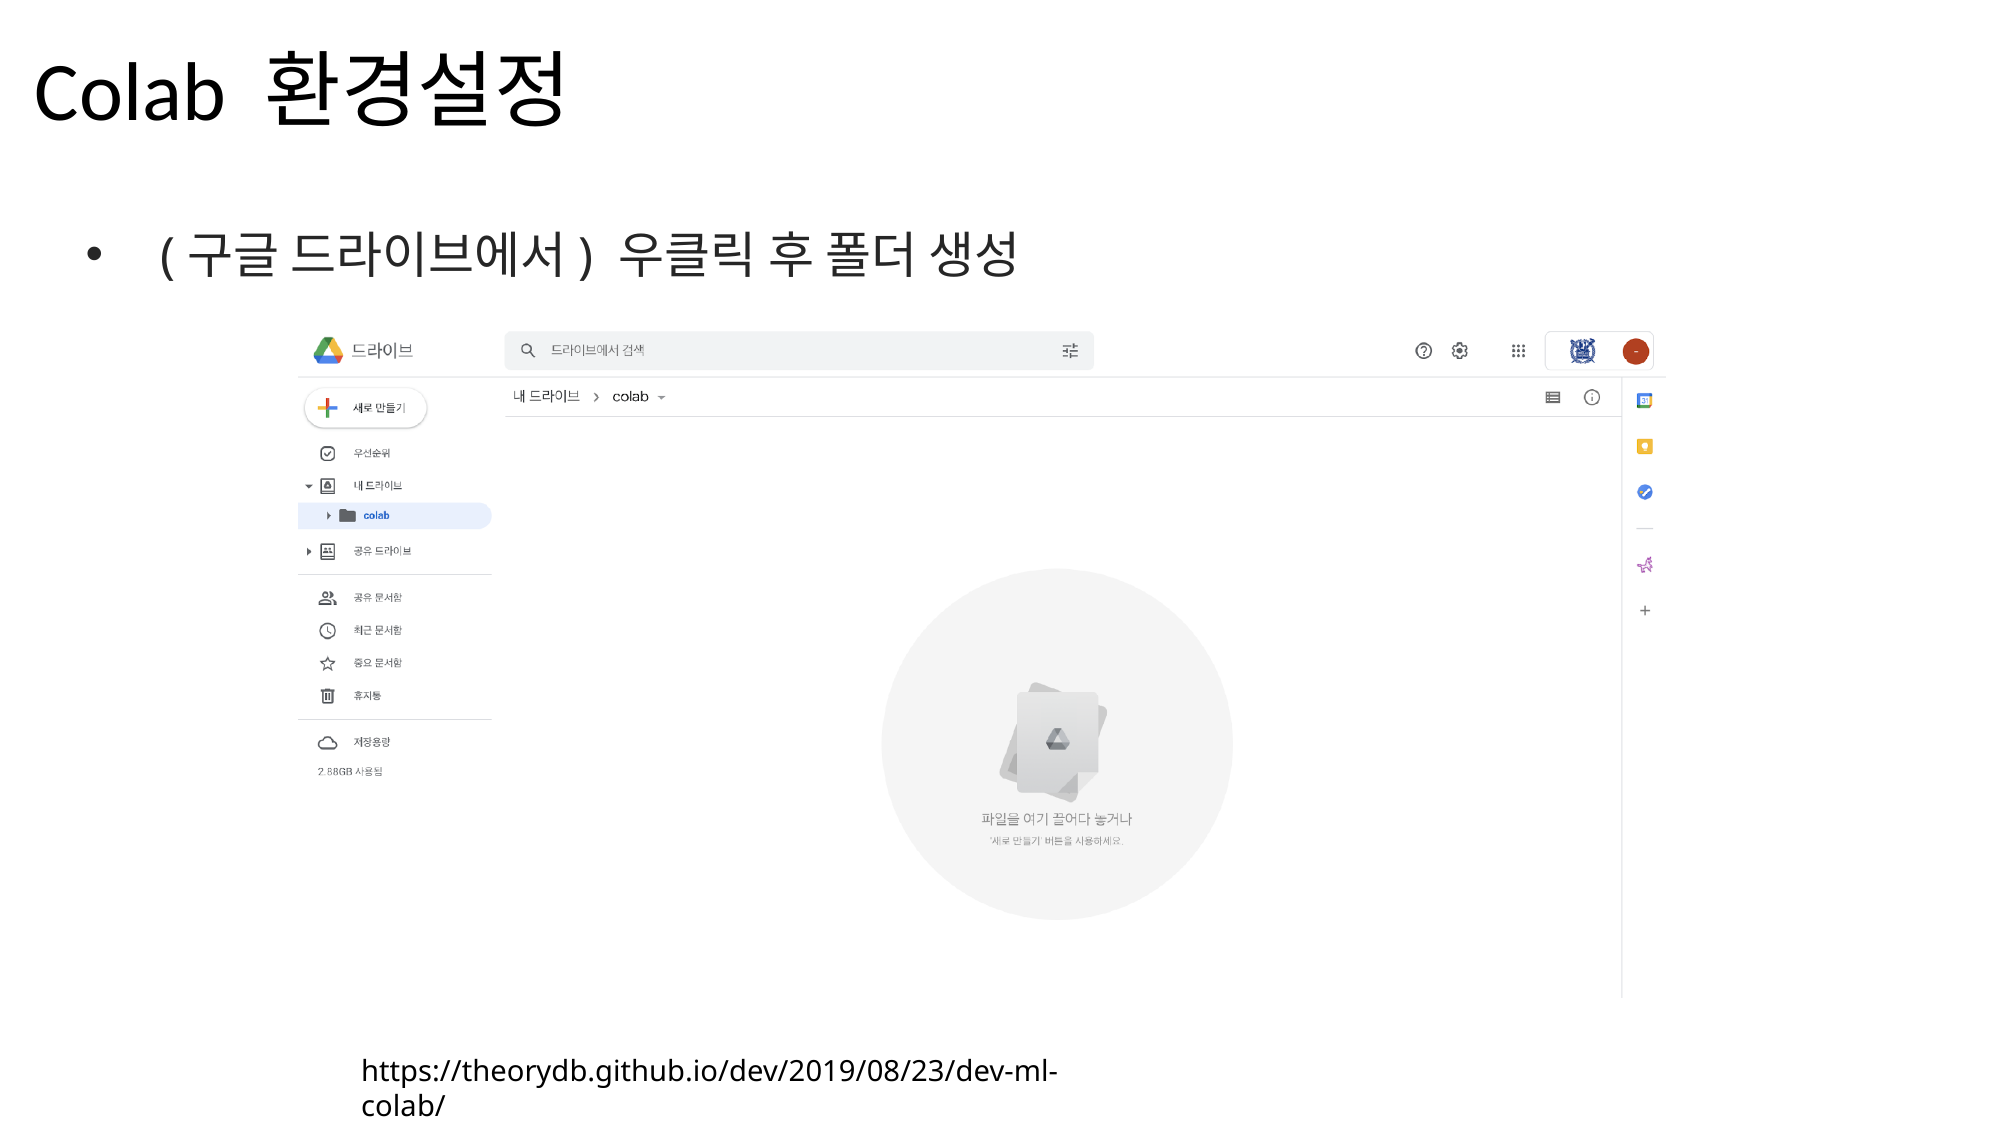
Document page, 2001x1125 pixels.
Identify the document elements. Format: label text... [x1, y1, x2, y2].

text_box (구글 드라이브에서) 우클릭 후 폴더 생성 [70, 215, 1930, 1035]
title Colab 환경설정 [19, 39, 1971, 148]
text_box https://theorydb.github.io/dev/2019/08/23/dev-ml-colab/ [346, 1044, 1146, 1125]
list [298, 325, 1667, 998]
